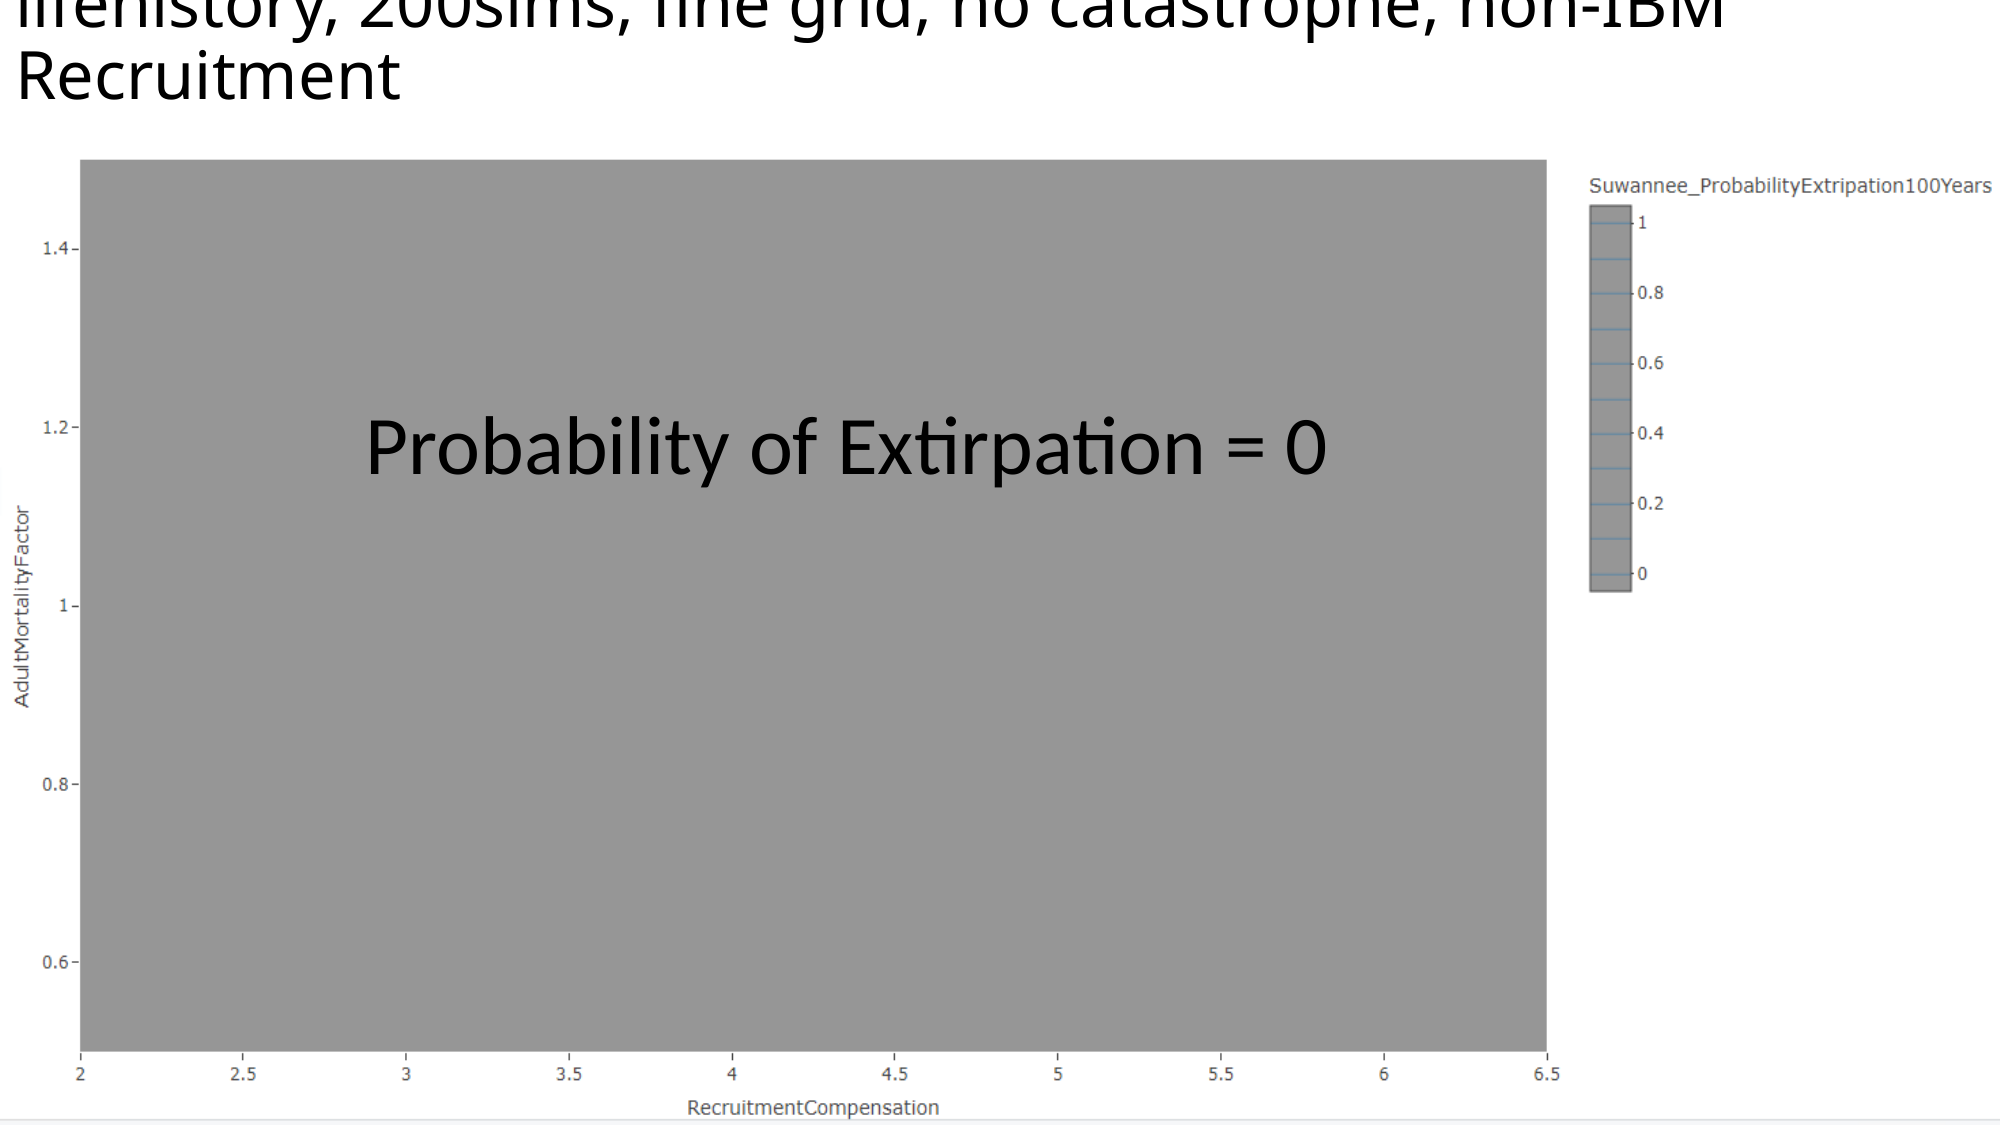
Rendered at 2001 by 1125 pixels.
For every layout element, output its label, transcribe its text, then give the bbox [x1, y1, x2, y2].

picture [0, 127, 2000, 1125]
title lifehistory, 200sims, fine grid, no catastrophe, non-IBM Recruitment [0, 3, 2000, 81]
